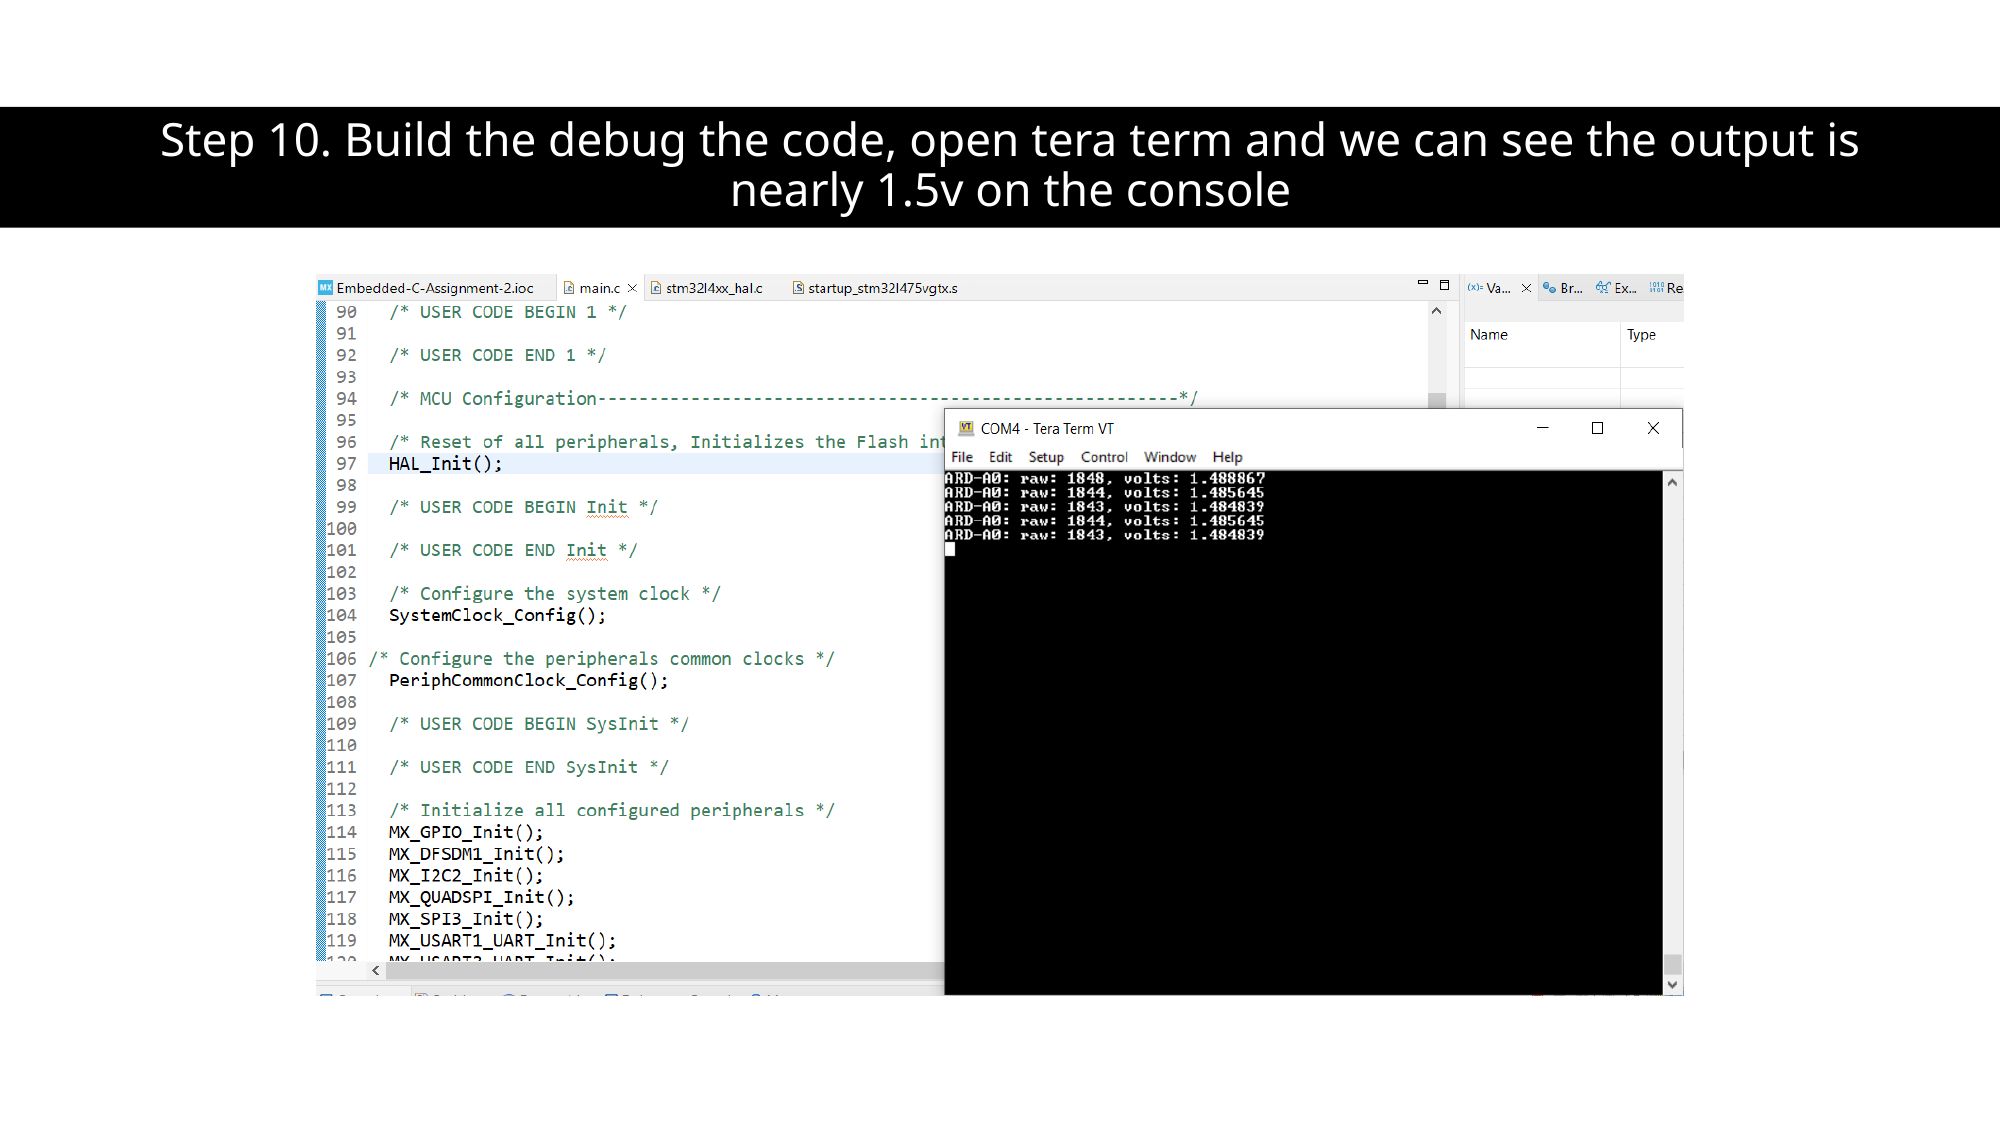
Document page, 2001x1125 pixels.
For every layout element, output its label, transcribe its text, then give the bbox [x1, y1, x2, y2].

picture [316, 274, 1684, 996]
title Step 10. Build the debug the code, open tera term and we can see the output is nearly 1.5v on the console [91, 105, 1931, 228]
text_box [0, 106, 2000, 229]
